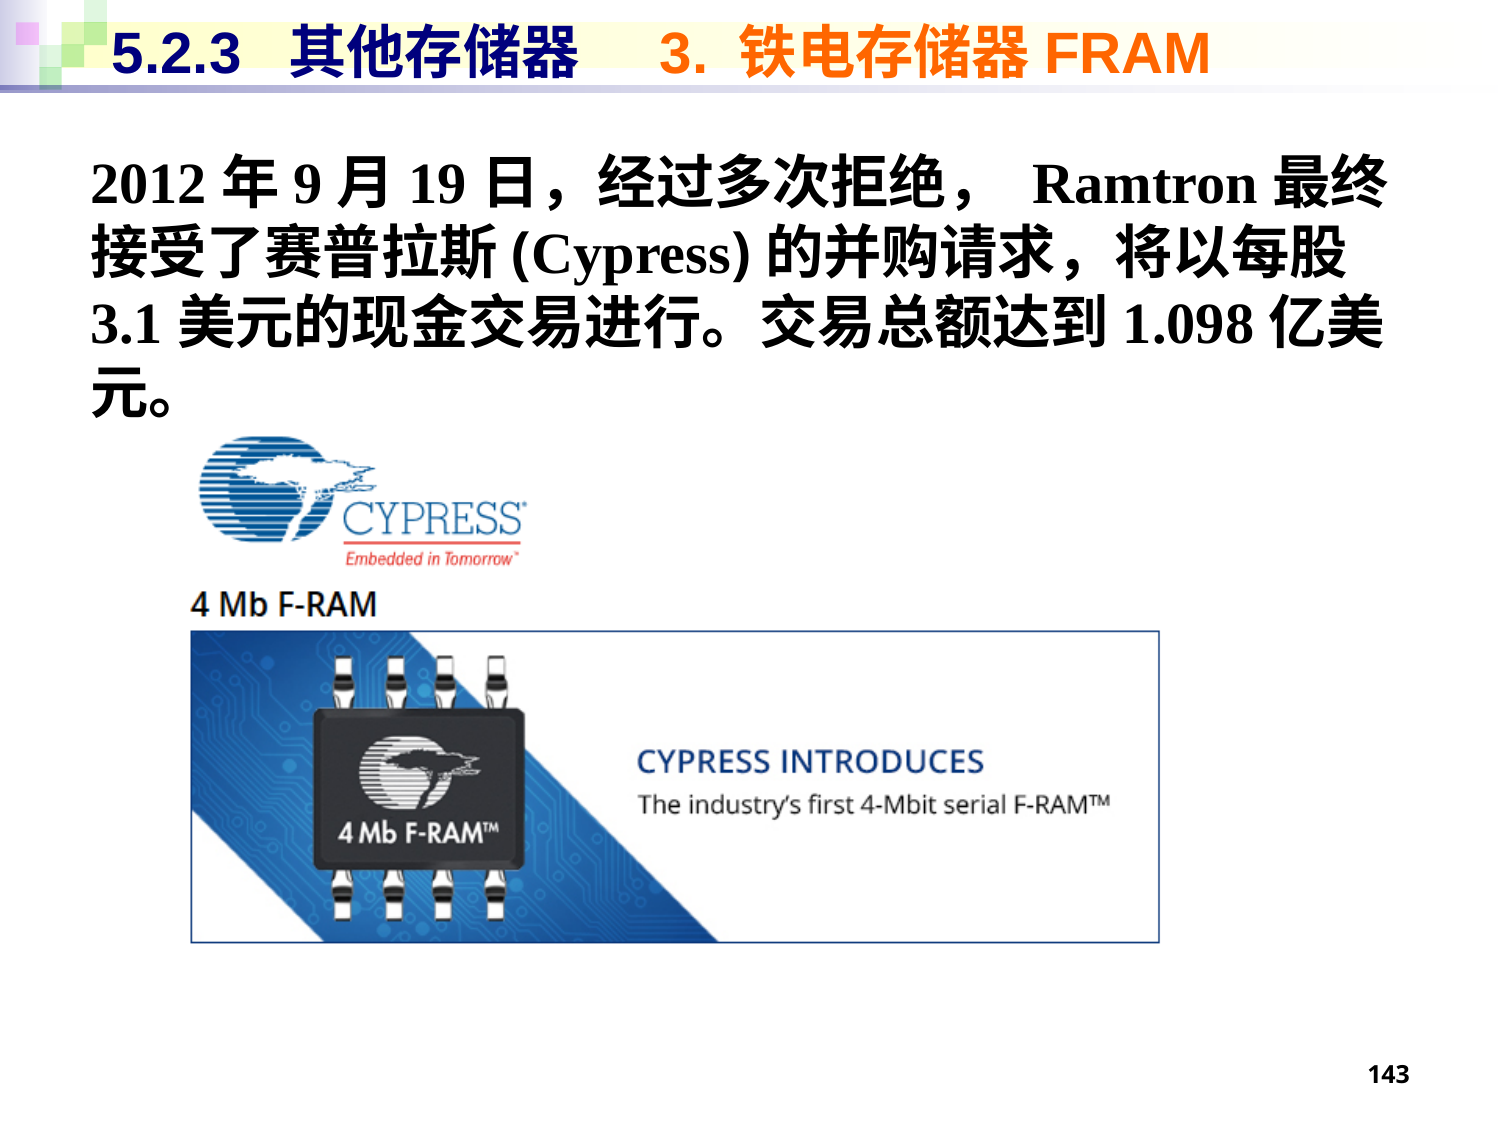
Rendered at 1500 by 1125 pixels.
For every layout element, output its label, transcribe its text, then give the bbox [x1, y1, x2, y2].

list 2012年9月19日，经过多次拒绝， Ramtron最终接受了赛普拉斯(Cypress)的并购请求，将以每股3.1美元的现金交易进行。交易总额达到1.098亿美元。 [74, 136, 1448, 386]
picture [182, 429, 1171, 953]
slide_number 143 [1074, 1046, 1426, 1101]
title 5.2.3 其他存储器 3. 铁电存储器FRAM [96, 6, 1448, 94]
